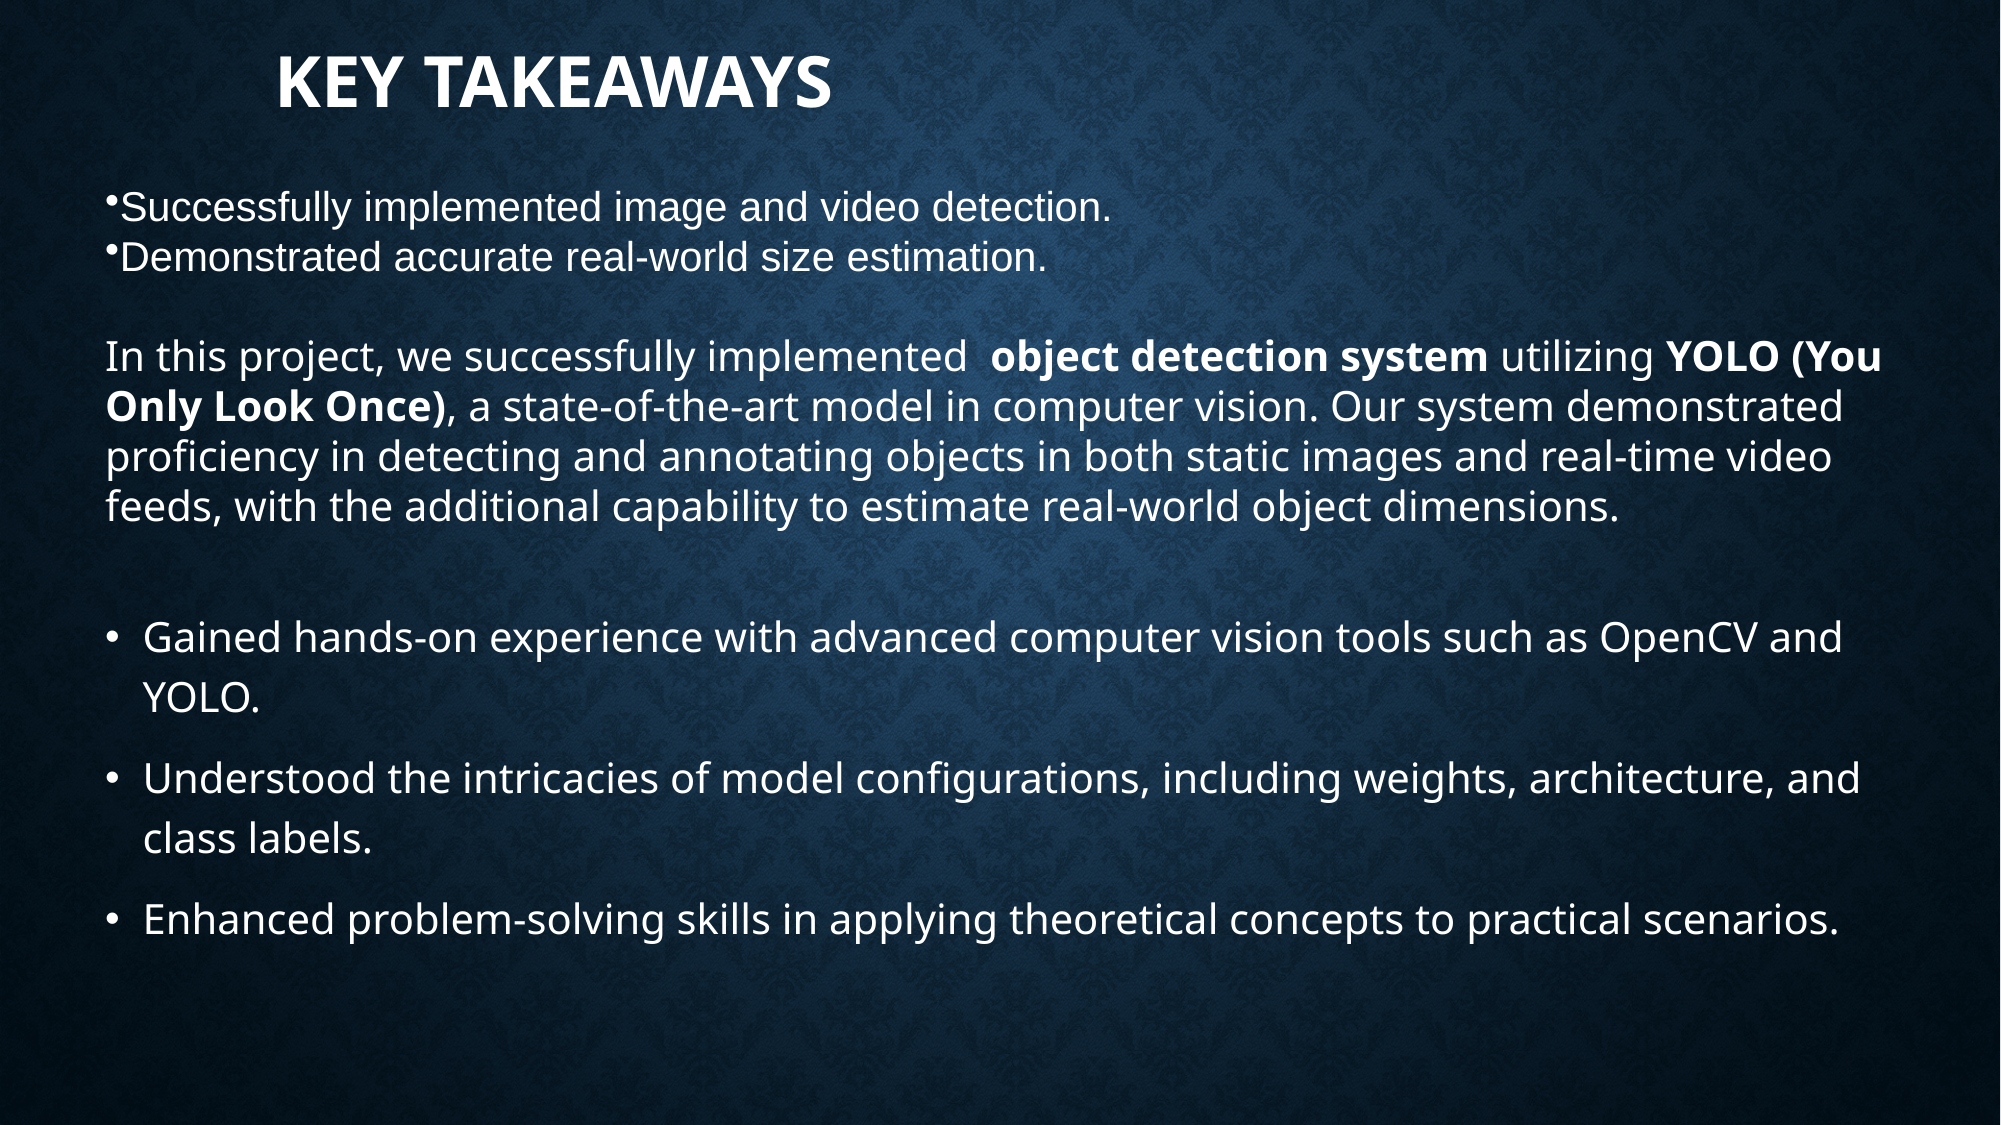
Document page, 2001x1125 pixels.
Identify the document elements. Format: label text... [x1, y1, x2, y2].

title Key Takeaways [0, 0, 1404, 194]
list Successfully implemented image and video detection. Demonstrated accurate real-world size estimation. In this project, we successfully implemented object detection system utilizing YOLO (You Only Look Once), a state-of-the-art model in computer vision. Our system demonstrated proficiency in detecting and annotating objects in both static images and real-time video feeds, with the additional capability to estimate real-world object dimensions. Gained hands-on experience with advanced computer vision tools such as OpenCV and YOLO. Understood the intricacies of model configurations, including weights, architecture, and class labels. Enhanced problem-solving skills in applying theoretical concepts to practical scenarios. [90, 172, 1910, 1051]
